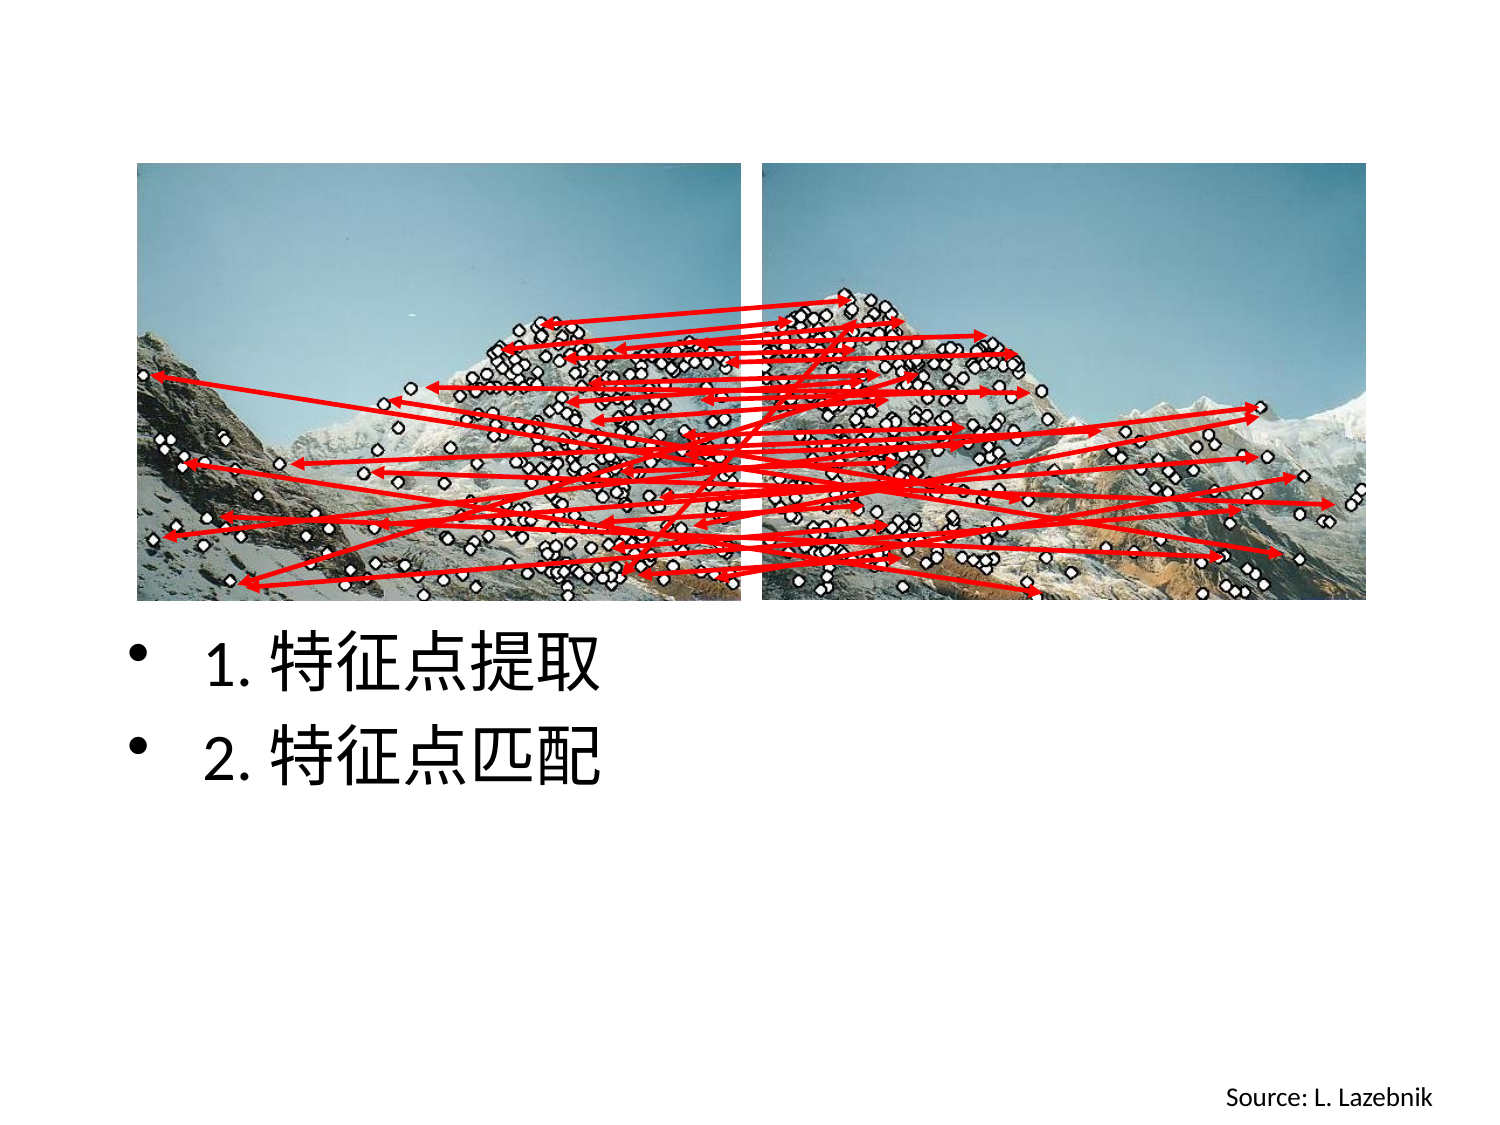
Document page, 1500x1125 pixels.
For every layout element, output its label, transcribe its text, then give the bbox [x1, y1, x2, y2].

list 1.特征点提取 2.特征点匹配 [112, 612, 1388, 1125]
text_box Source: L. Lazebnik [1211, 1071, 1500, 1119]
picture [762, 163, 1366, 600]
picture [137, 162, 741, 601]
